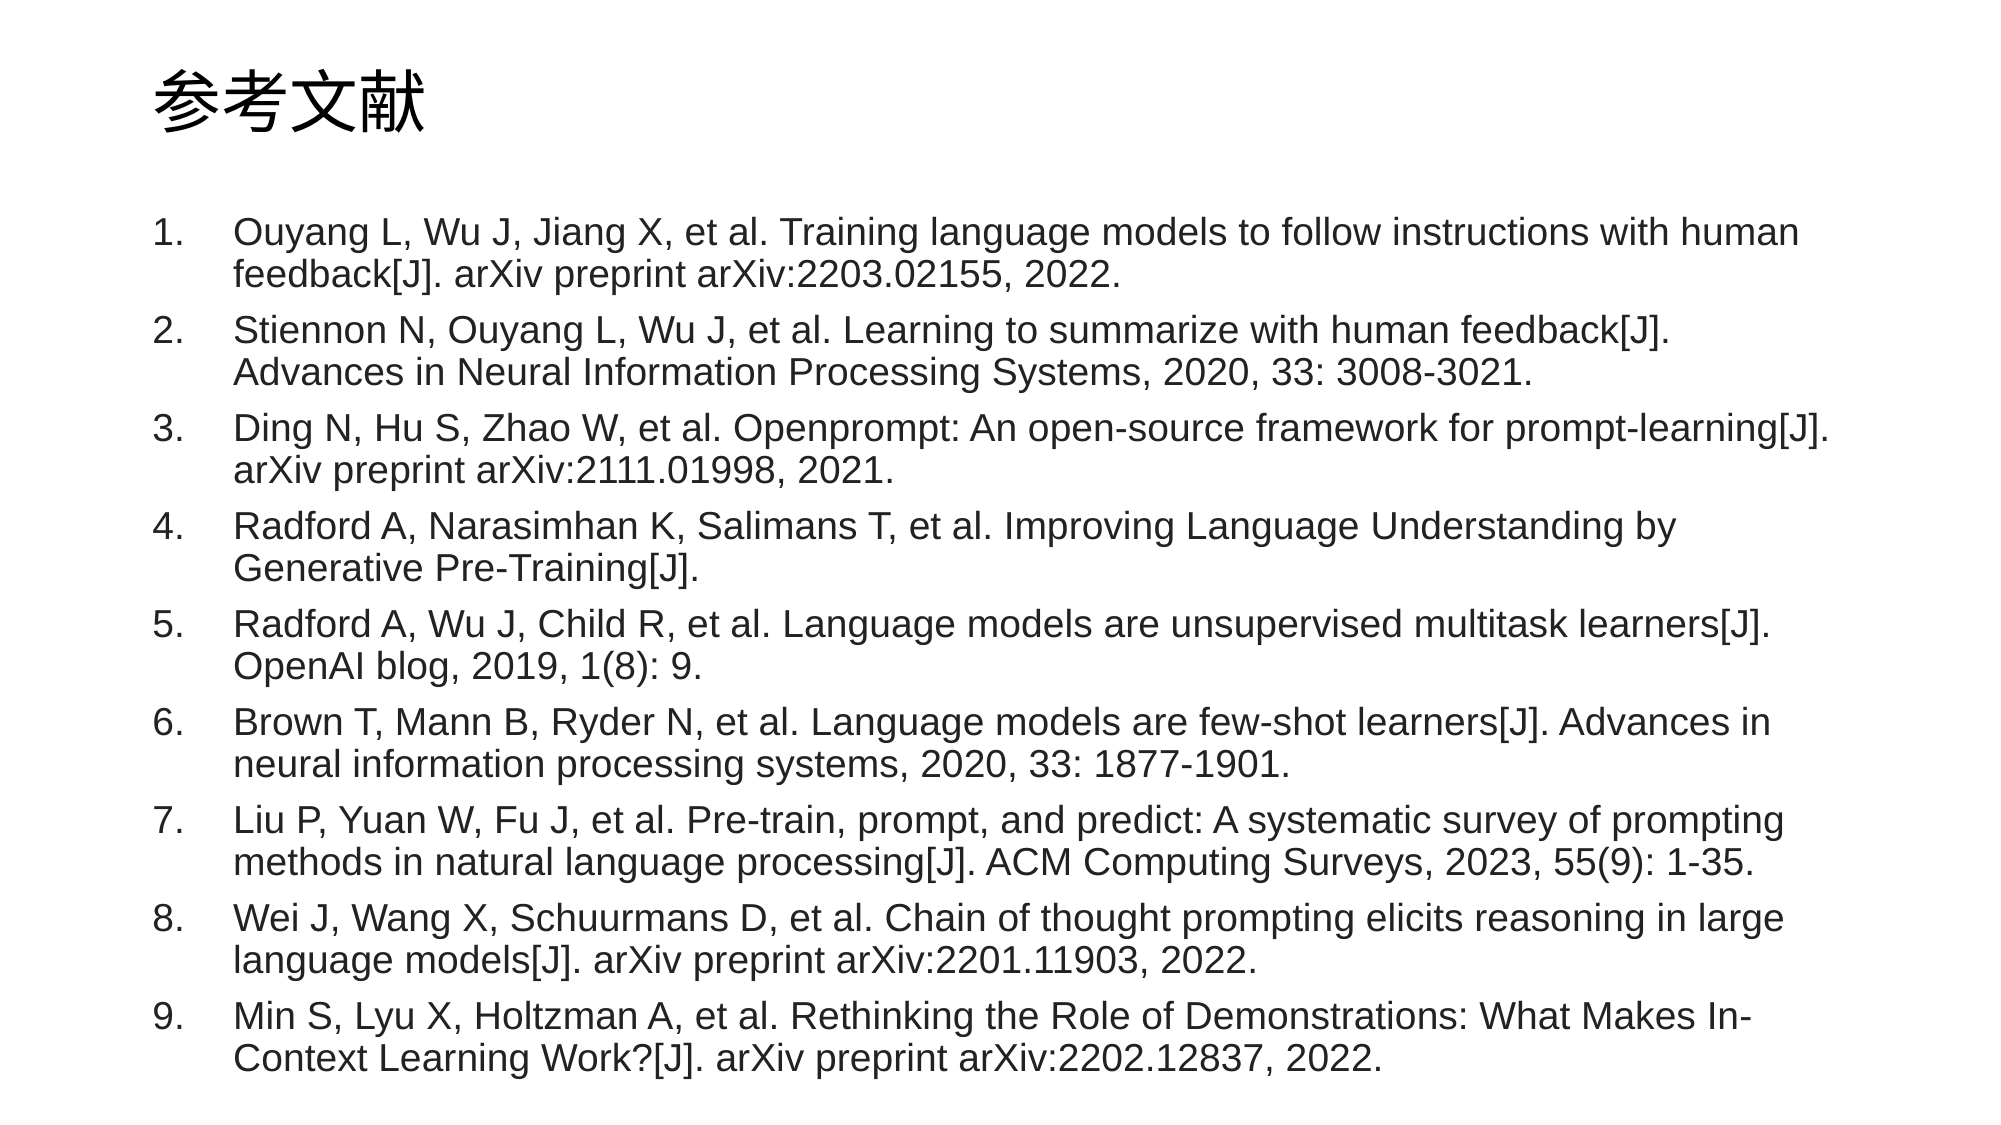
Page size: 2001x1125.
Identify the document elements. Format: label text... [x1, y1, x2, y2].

list Ouyang L, Wu J, Jiang X, et al. Training language models to follow instructions with human feedback[J]. arXiv preprint arXiv:2203.02155, 2022. Stiennon N, Ouyang L, Wu J, et al. Learning to summarize with human feedback[J]. Advances in Neural Information Processing Systems, 2020, 33: 3008-3021. Ding N, Hu S, Zhao W, et al. Openprompt: An open-source framework for prompt-learning[J]. arXiv preprint arXiv:2111.01998, 2021. Radford A, Narasimhan K, Salimans T, et al. Improving Language Understanding by Generative Pre-Training[J]. Radford A, Wu J, Child R, et al. Language models are unsupervised multitask learners[J]. OpenAI blog, 2019, 1(8): 9. Brown T, Mann B, Ryder N, et al. Language models are few-shot learners[J]. Advances in neural information processing systems, 2020, 33: 1877-1901. Liu P, Yuan W, Fu J, et al. Pre-train, prompt, and predict: A systematic survey of prompting methods in natural language processing[J]. ACM Computing Surveys, 2023, 55(9): 1-35. Wei J, Wang X, Schuurmans D, et al. Chain of thought prompting elicits reasoning in large language models[J]. arXiv preprint arXiv:2201.11903, 2022. Min S, Lyu X, Holtzman A, et al. Rethinking the Role of Demonstrations: What Makes In-Context Learning Work?[J]. arXiv preprint arXiv:2202.12837, 2022. [137, 204, 1863, 1090]
title 参考文献 [137, 59, 1863, 150]
